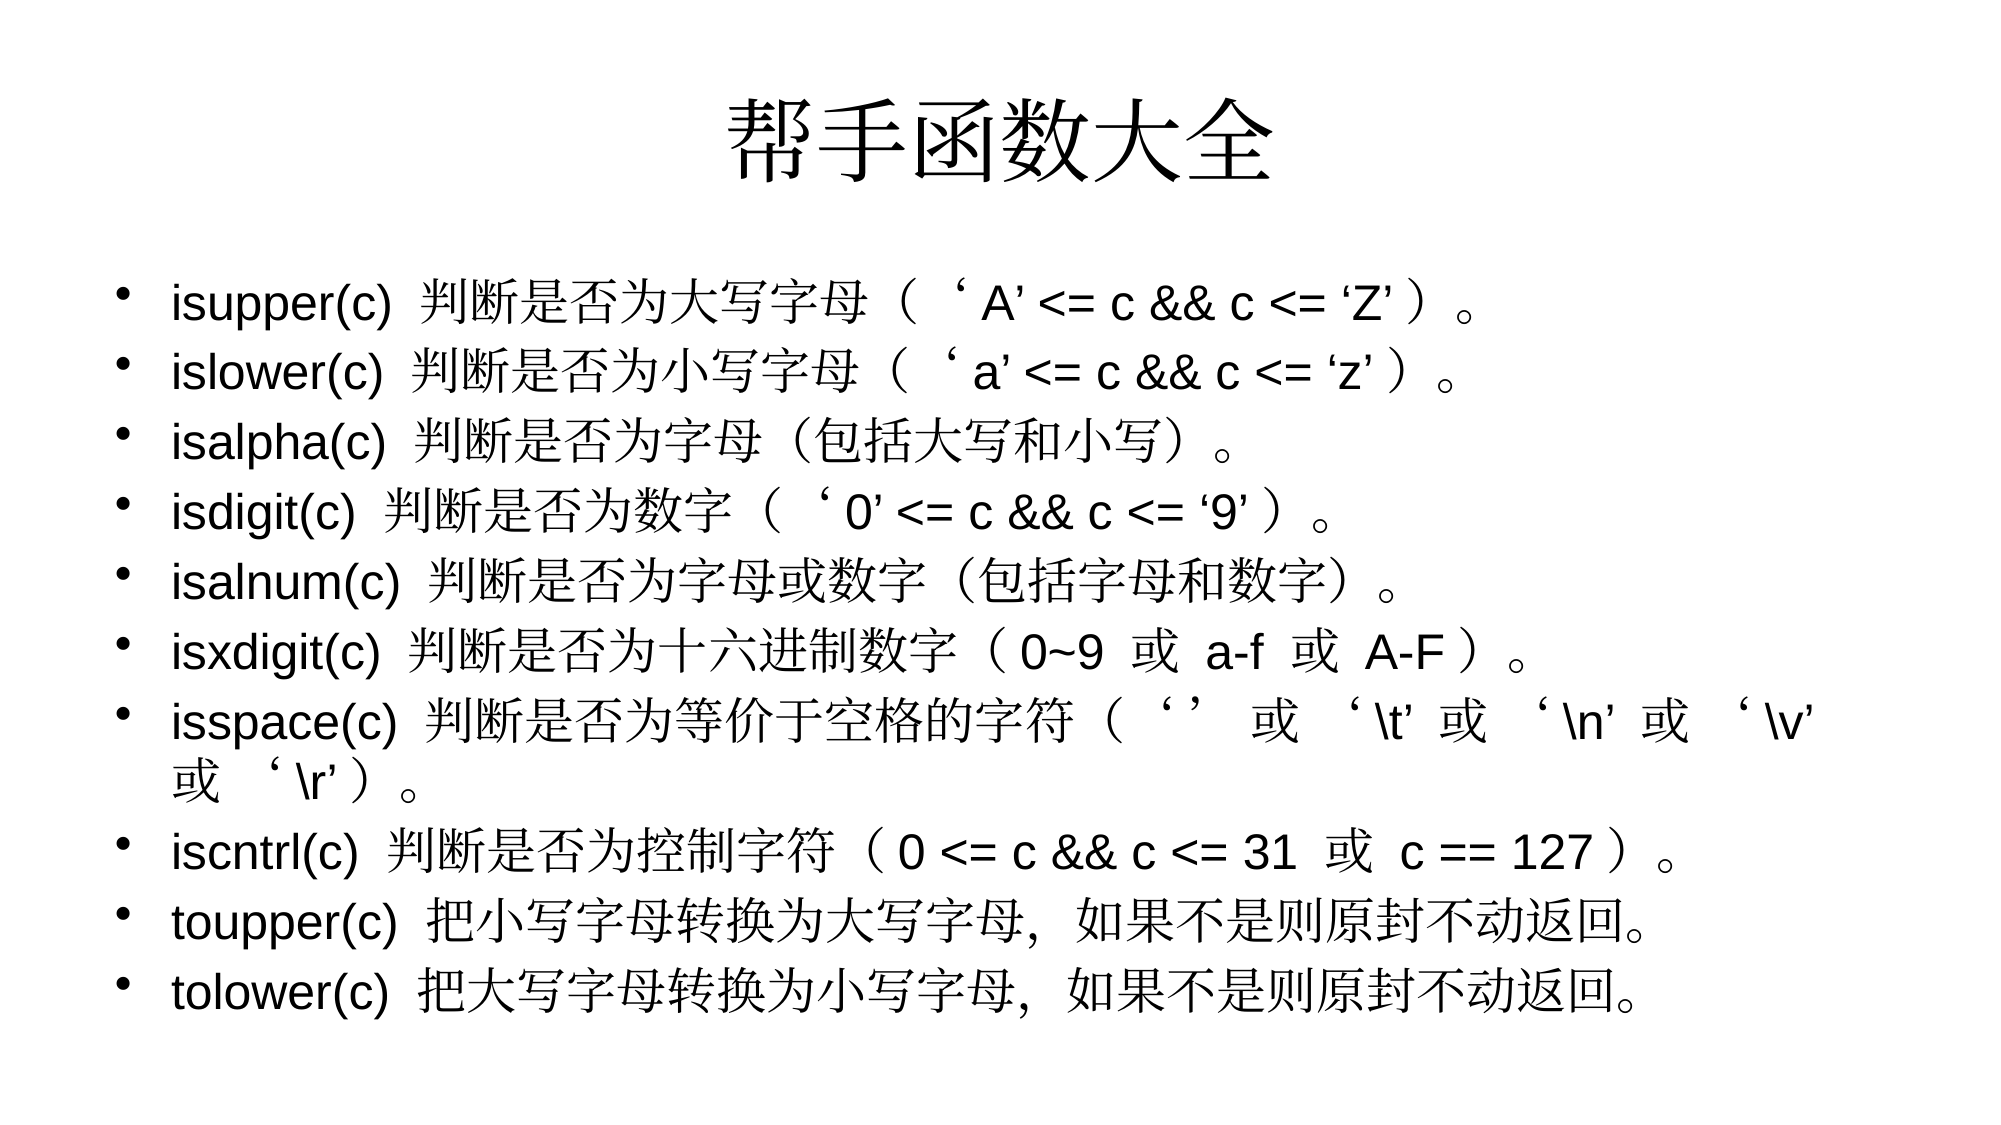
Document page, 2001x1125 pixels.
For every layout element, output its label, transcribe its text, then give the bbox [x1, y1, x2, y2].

list isupper(c) 判断是否为大写字母（‘A’ <= c && c <= ‘Z’）。 islower(c) 判断是否为小写字母（‘a’ <= c && c <= ‘z’）。 isalpha(c) 判断是否为字母（包括大写和小写）。 isdigit(c) 判断是否为数字（‘0’ <= c && c <= ‘9’）。 isalnum(c) 判断是否为字母或数字（包括字母和数字）。 isxdigit(c) 判断是否为十六进制数字（0~9 或 a-f 或 A-F）。 isspace(c) 判断是否为等价于空格的字符（‘ ’ 或 ‘\t’ 或 ‘\n’ 或 ‘\v’ 或 ‘\r’）。 iscntrl(c) 判断是否为控制字符（0 <= c && c <= 31 或 c == 127）。 toupper(c) 把小写字母转换为大写字母，如果不是则原封不动返回。 tolower(c) 把大写字母转换为小写字母，如果不是则原封不动返回。 [99, 262, 1901, 1006]
title 帮手函数大全 [99, 44, 1901, 233]
